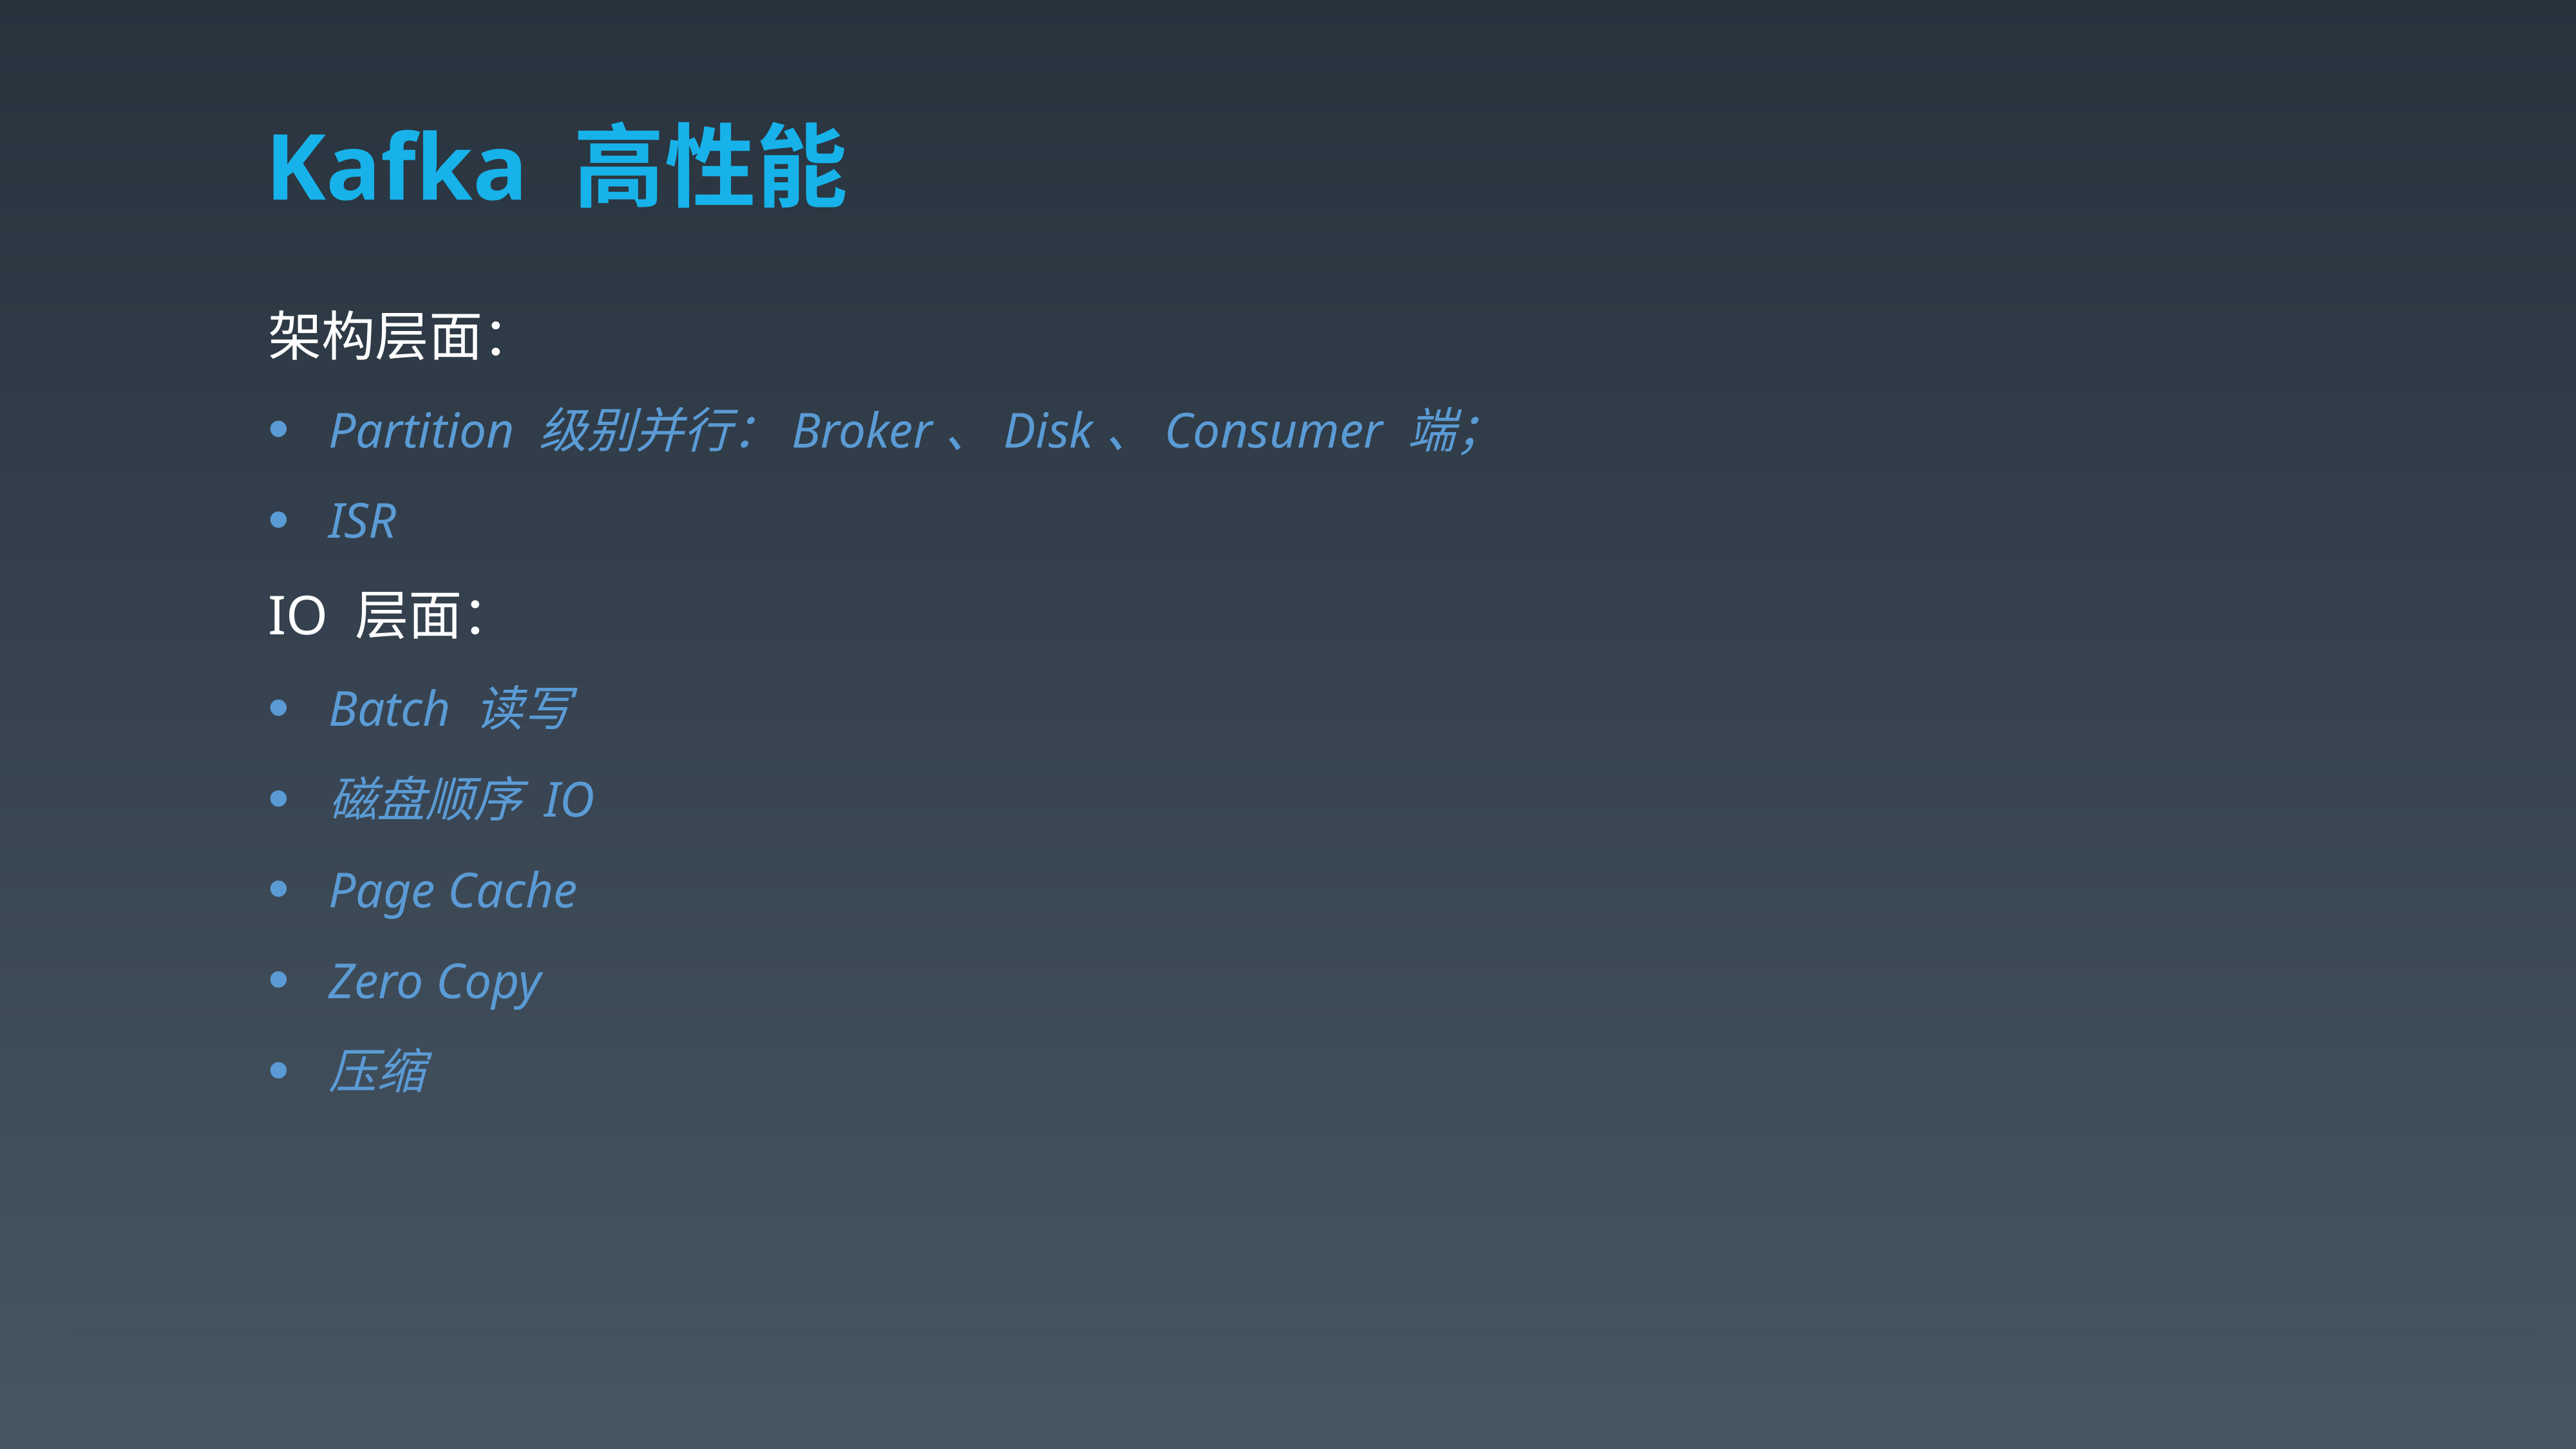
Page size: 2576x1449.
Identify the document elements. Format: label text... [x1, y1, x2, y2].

title Kafka 高性能 [260, 103, 2316, 243]
list 架构层面： Partition 级别并行：Broker、Disk、Consumer 端； ISR IO 层面： Batch 读写 磁盘顺序 IO Page Cache Zero Copy 压缩 [262, 290, 2316, 1378]
picture [0, 0, 2576, 1449]
